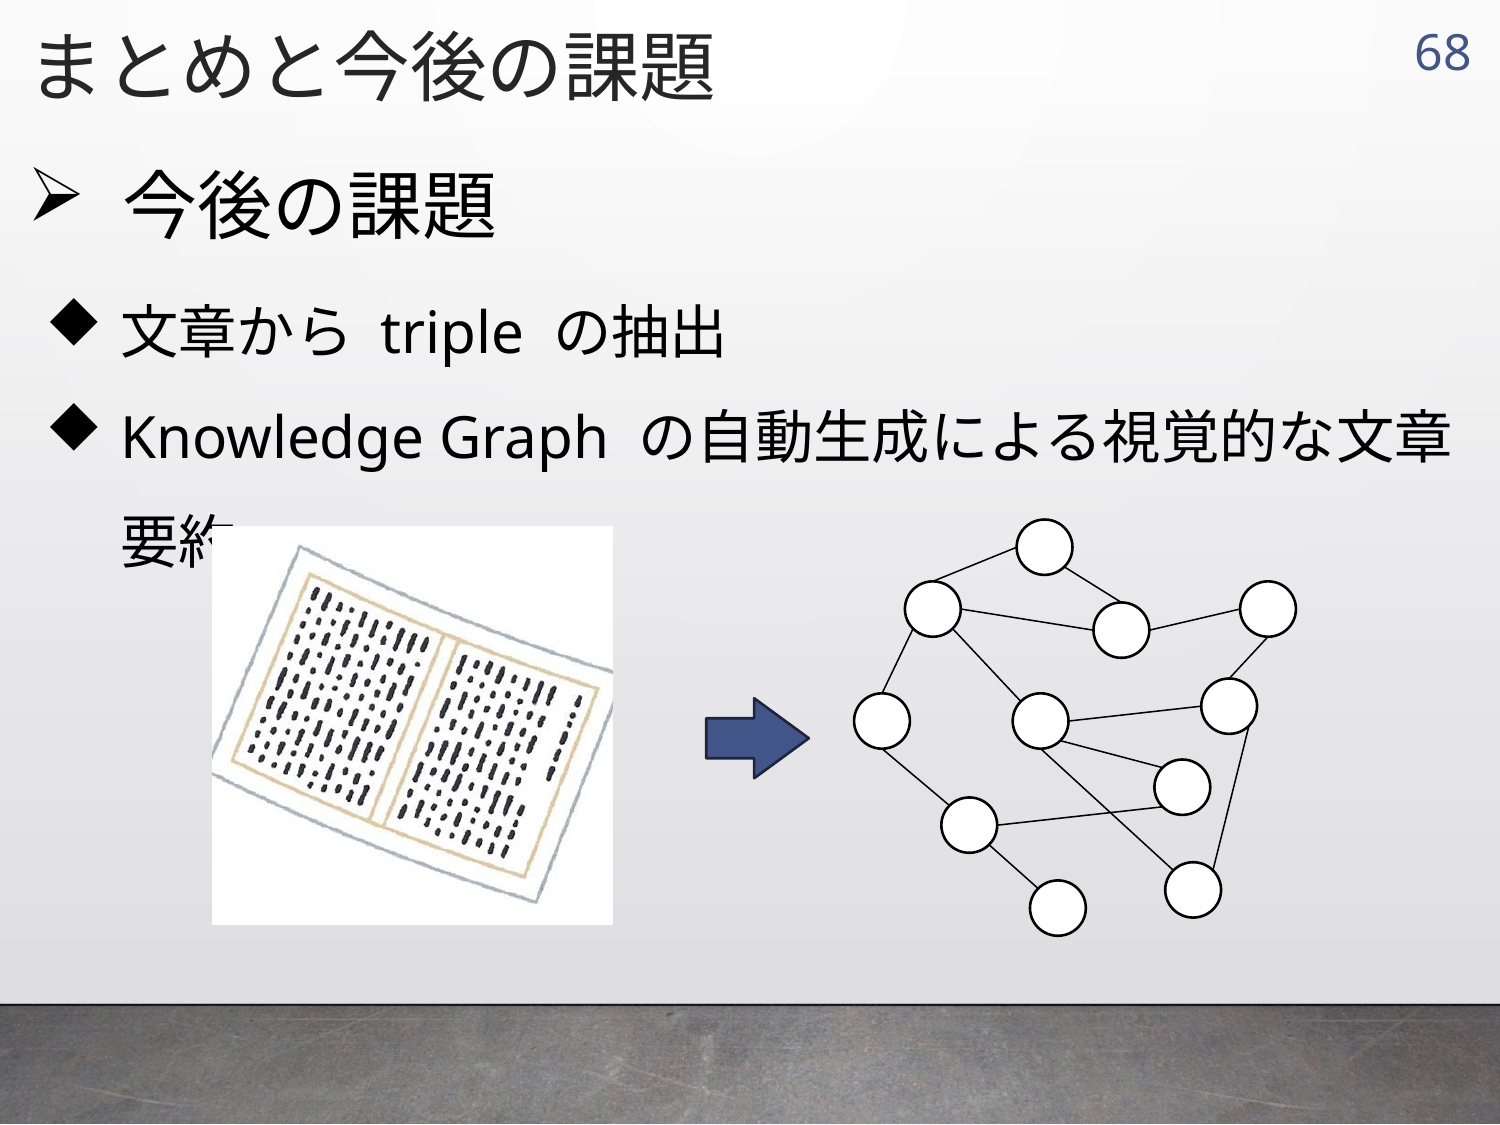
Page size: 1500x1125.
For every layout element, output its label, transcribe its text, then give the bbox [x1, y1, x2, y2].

picture [212, 526, 613, 925]
text_box [704, 697, 811, 780]
text_box まとめと今後の課題 [12, 11, 750, 141]
text_box 文章から triple の抽出 Knowledge Graph の自動生成による視覚的な文章要約 [30, 252, 1500, 583]
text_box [853, 519, 1297, 937]
picture [0, 1004, 1500, 1124]
text_box 今後の課題 [12, 151, 585, 256]
slide_number 67 [1378, 12, 1487, 76]
